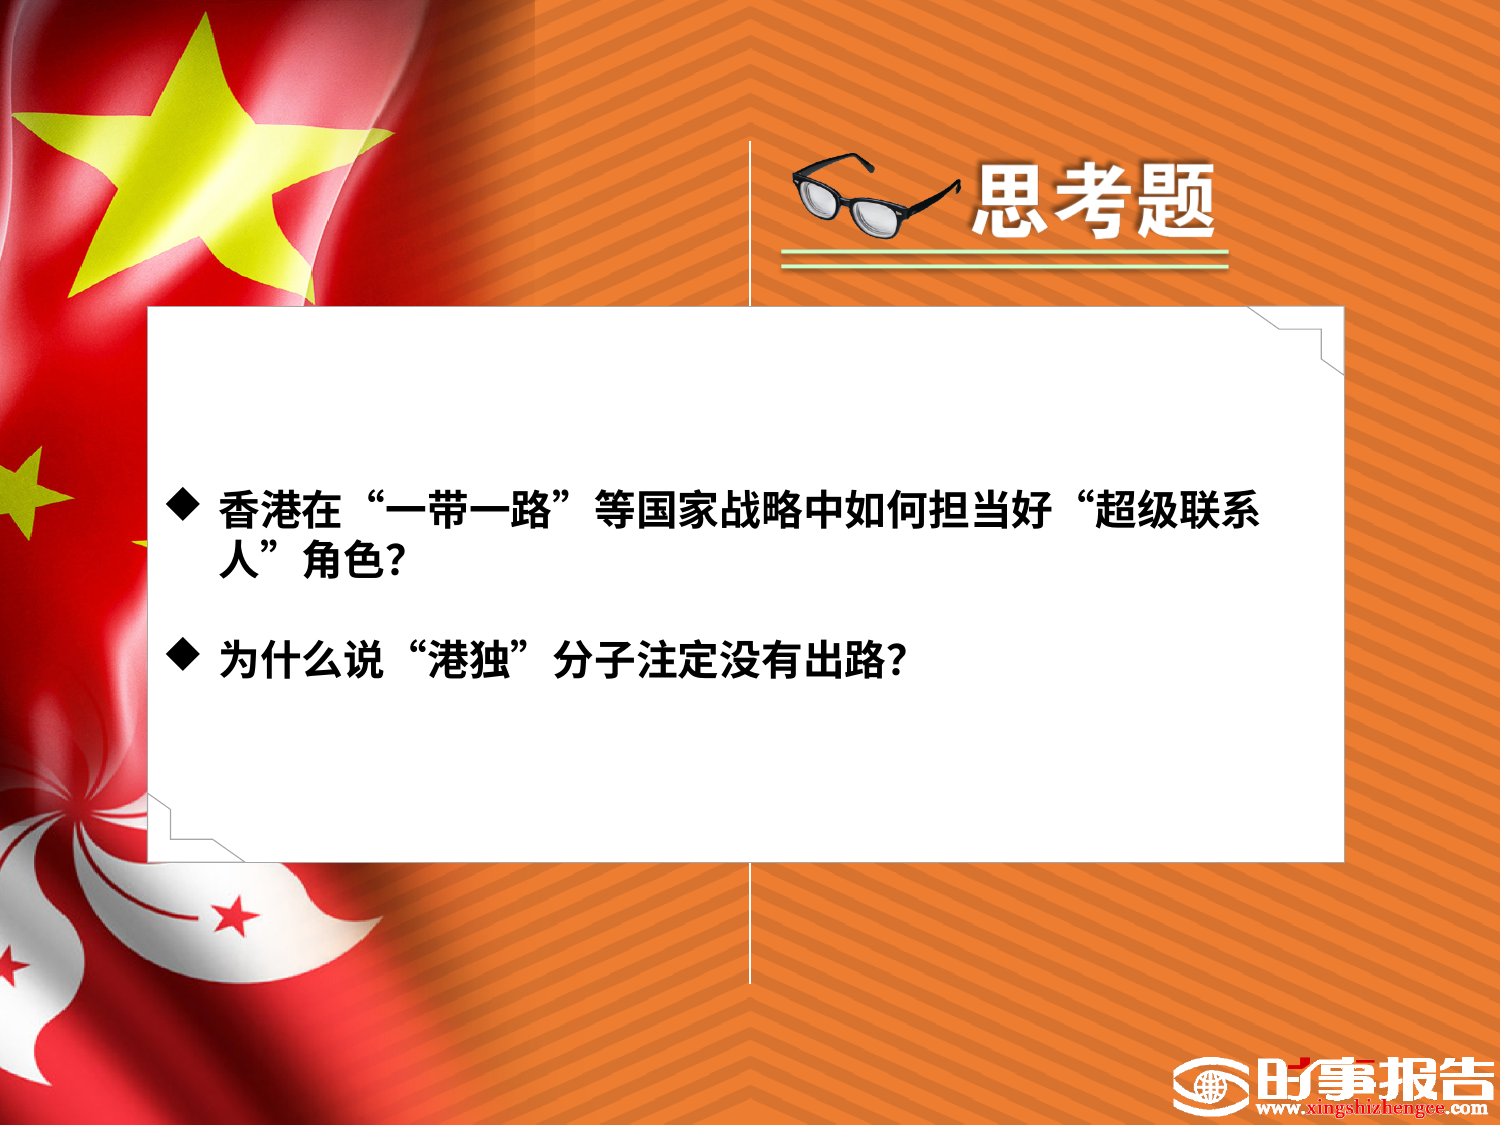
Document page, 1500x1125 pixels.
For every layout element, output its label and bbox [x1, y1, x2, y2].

text_box [147, 306, 1345, 863]
text_box [773, 134, 1237, 280]
picture [0, 0, 1500, 1125]
